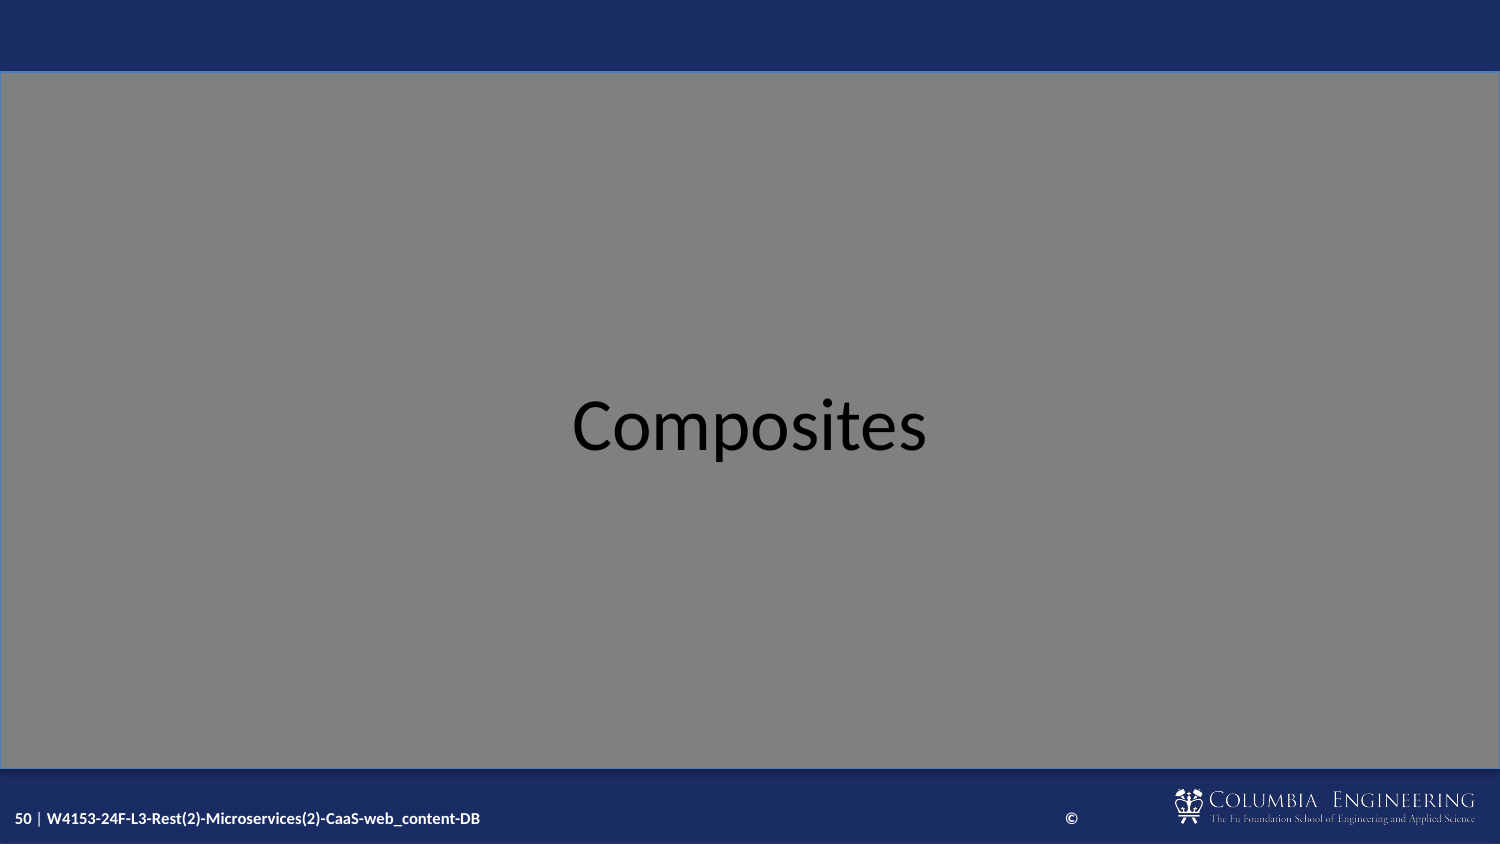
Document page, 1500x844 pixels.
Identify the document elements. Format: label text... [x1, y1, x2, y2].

picture [1174, 787, 1475, 825]
text_box Composites [0, 71, 1500, 769]
text_box 50 | W4153-24F-L3-Rest(2)-Microservices(2)-CaaS-web_content-DB © Donald F. Ferguson, 2024 [0, 777, 1113, 844]
text_box [1113, 776, 1500, 844]
